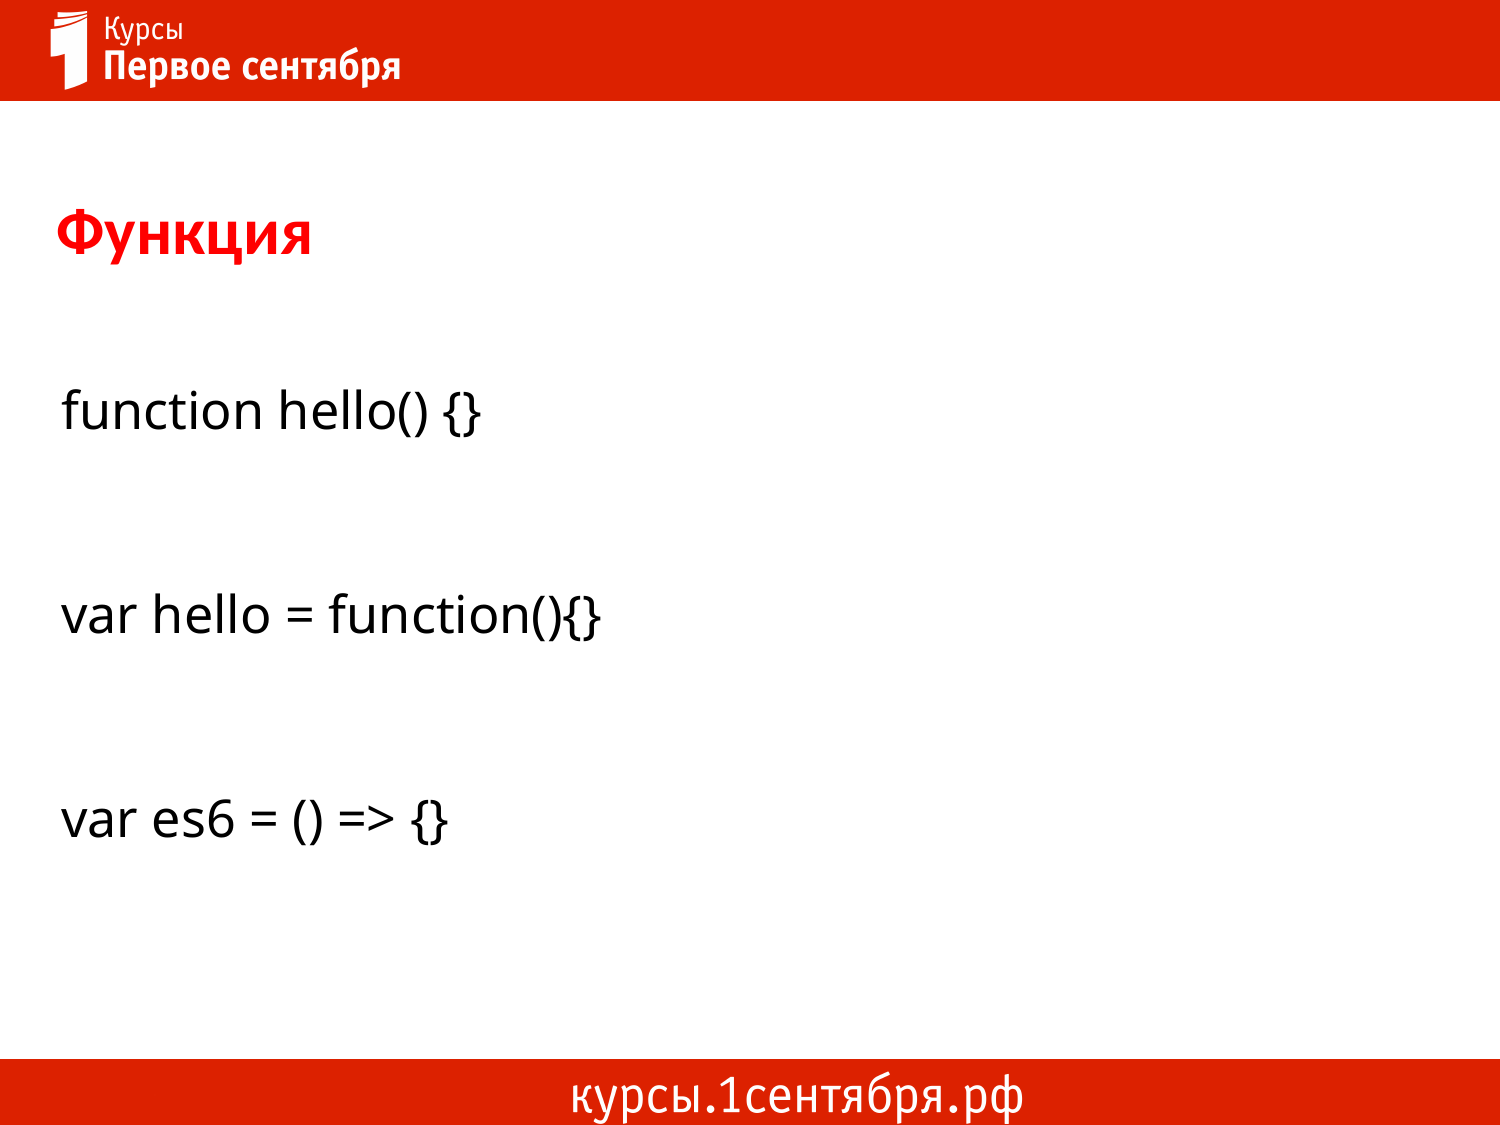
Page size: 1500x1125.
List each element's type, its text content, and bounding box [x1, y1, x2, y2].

picture [0, 0, 1500, 101]
text_box Функция [41, 172, 1463, 283]
picture [0, 1059, 1500, 1125]
text_box function hello() {} var hello = function(){} var es6 = () => {} [46, 322, 1458, 864]
